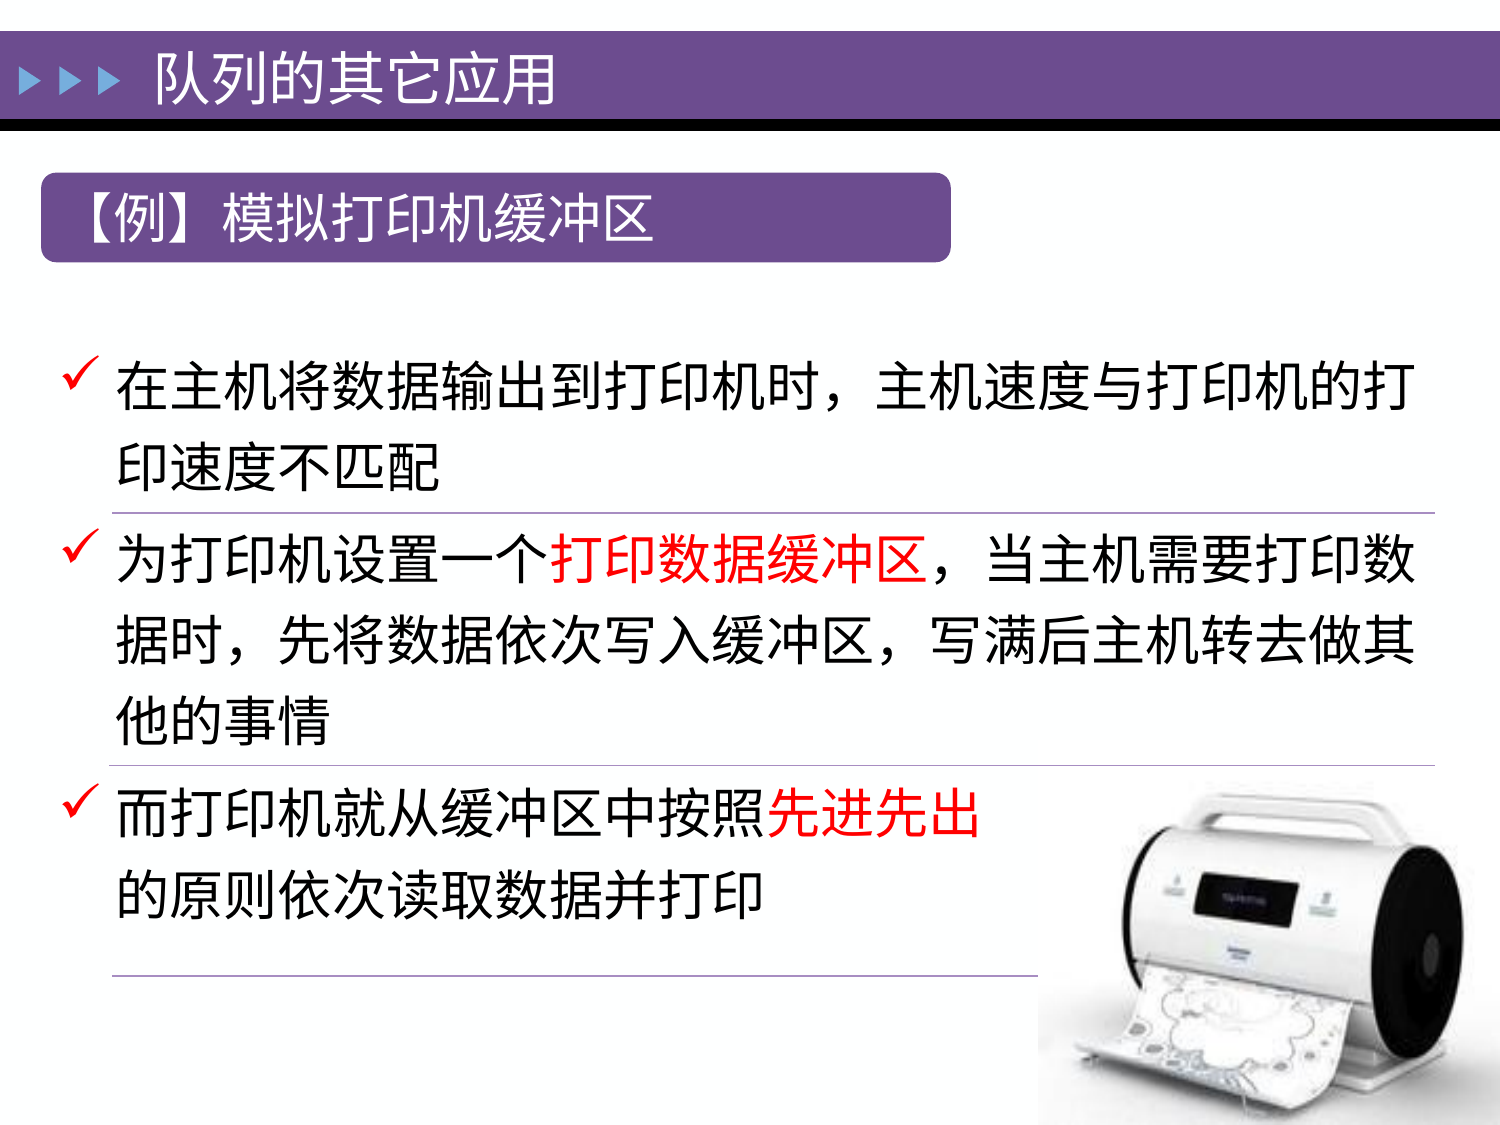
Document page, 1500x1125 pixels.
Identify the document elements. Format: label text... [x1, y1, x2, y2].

text_box [46, 172, 946, 176]
text_box 【例】模拟打印机缓冲区 在主机将数据输出到打印机时，主机速度与打印机的打印速度不匹配 为打印机设置一个打印数据缓冲区，当主机需要打印数据时，先将数据依次写入缓冲区，写满后主机转去做其他的事情 而打印机就从缓冲区中按照先进先出 的原则依次读取数据并打印 [44, 176, 1459, 934]
text_box 队列的其它应用 [137, 21, 1148, 134]
picture [1037, 739, 1500, 1125]
